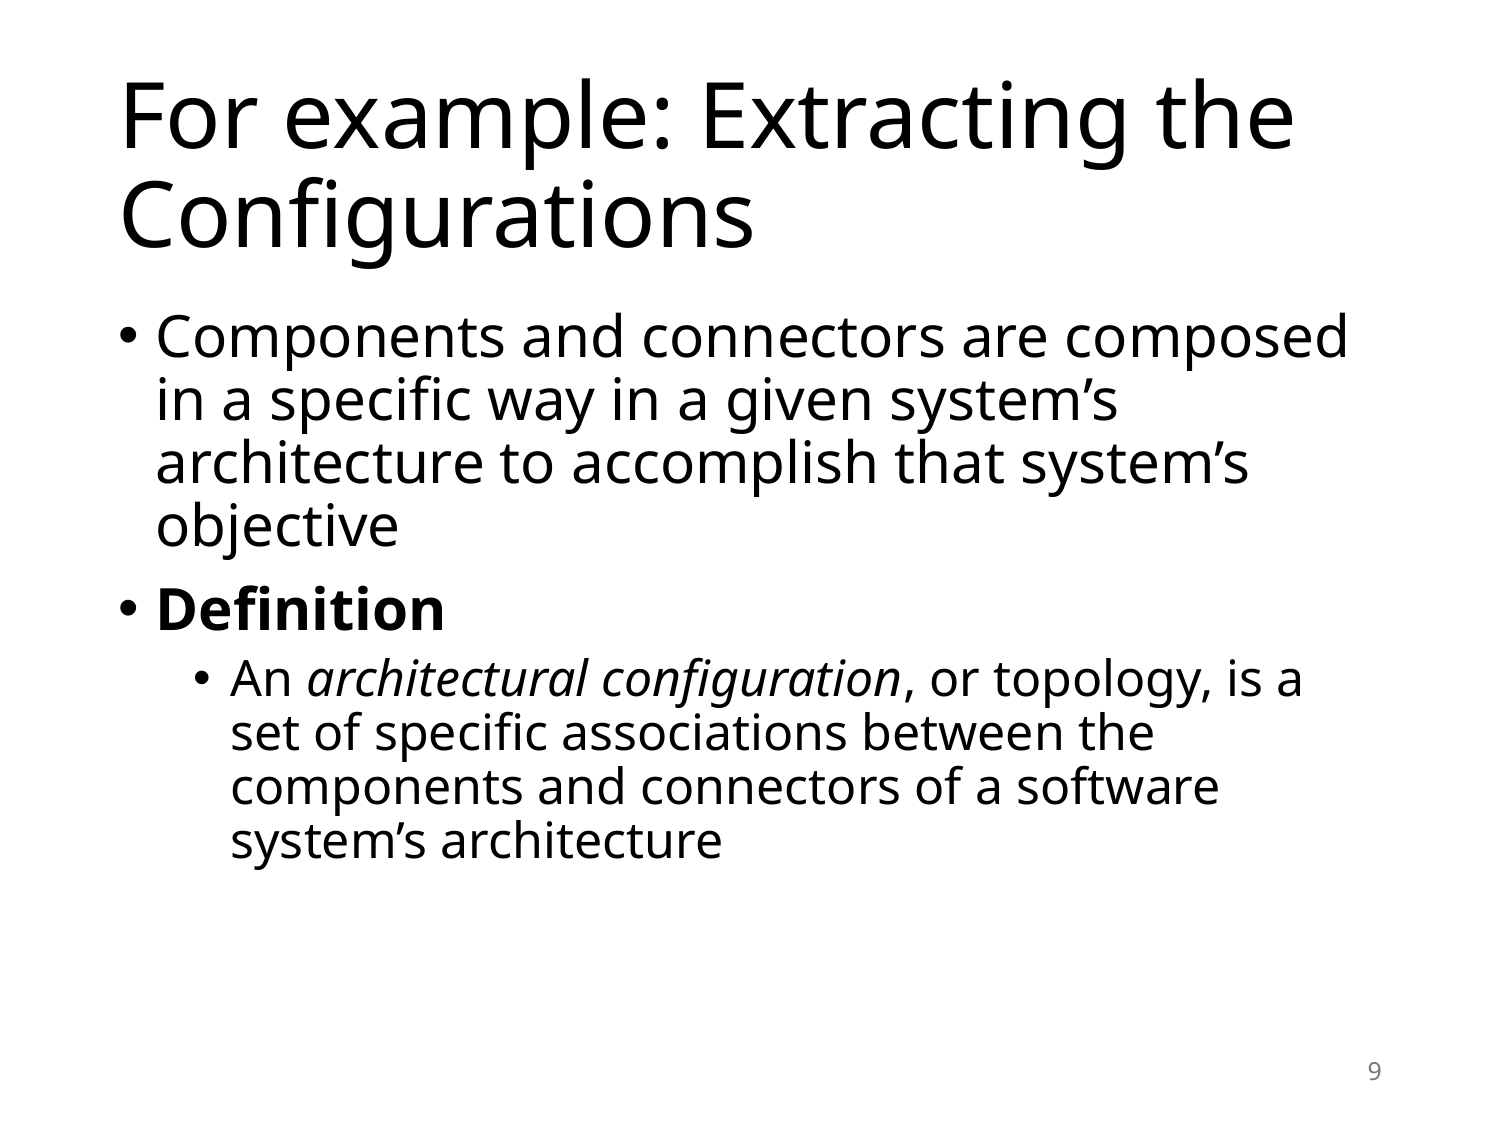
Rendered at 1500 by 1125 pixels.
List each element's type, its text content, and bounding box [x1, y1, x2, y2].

title For example: Extracting the Configurations [103, 59, 1397, 278]
slide_number 9 [1059, 1042, 1397, 1103]
list Components and connectors are composed in a specific way in a given system’s architecture to accomplish that system’s objective Definition An architectural configuration, or topology, is a set of specific associations between the components and connectors of a software system’s architecture [103, 299, 1397, 1014]
